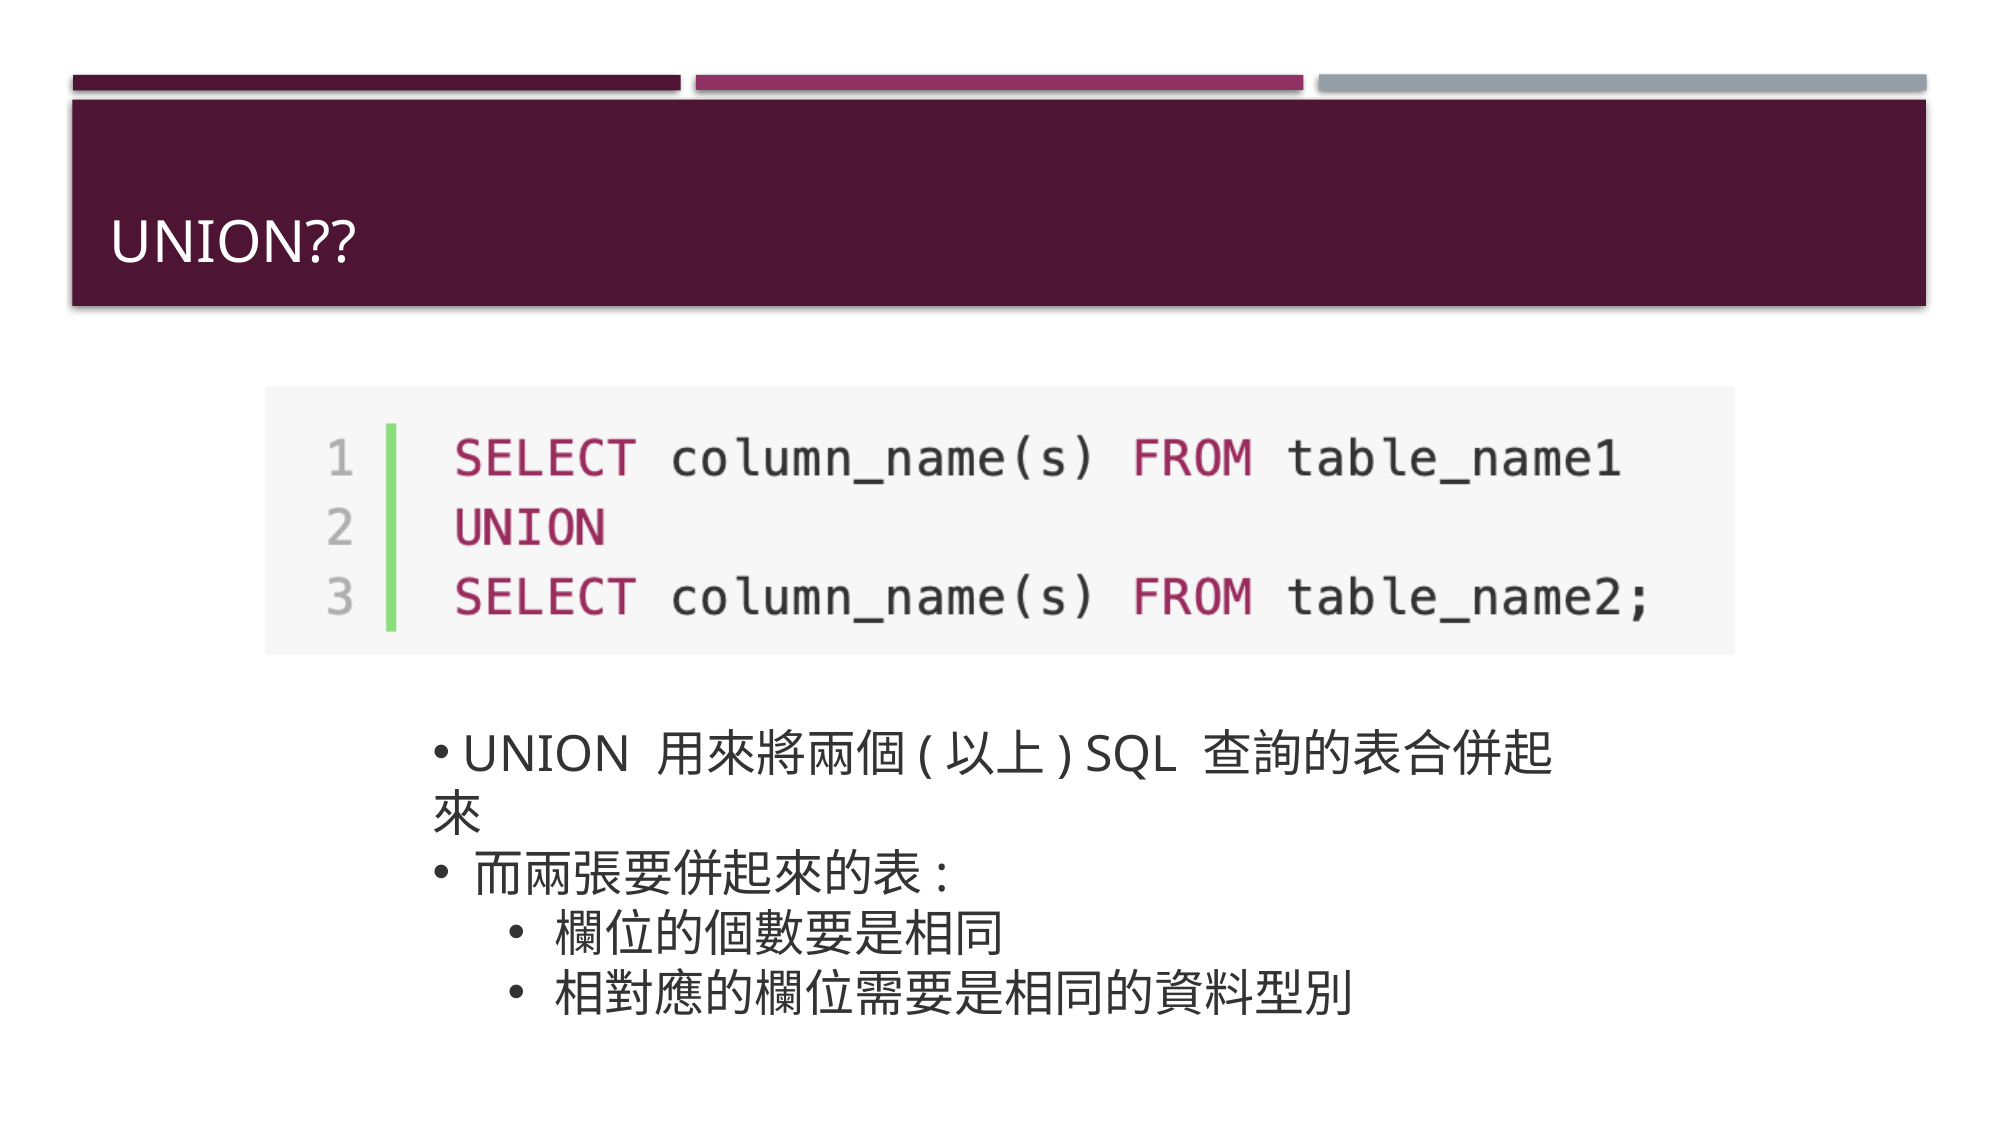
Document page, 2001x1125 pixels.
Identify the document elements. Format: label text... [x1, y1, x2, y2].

title UNION?? [94, 119, 1904, 282]
picture [265, 386, 1735, 656]
text_box UNION 用來將兩個(以上) SQL 查詢的表合併起來 而兩張要併起來的表: 欄位的個數要是相同 相對應的欄位需要是相同的資料型別 [417, 714, 1581, 1030]
